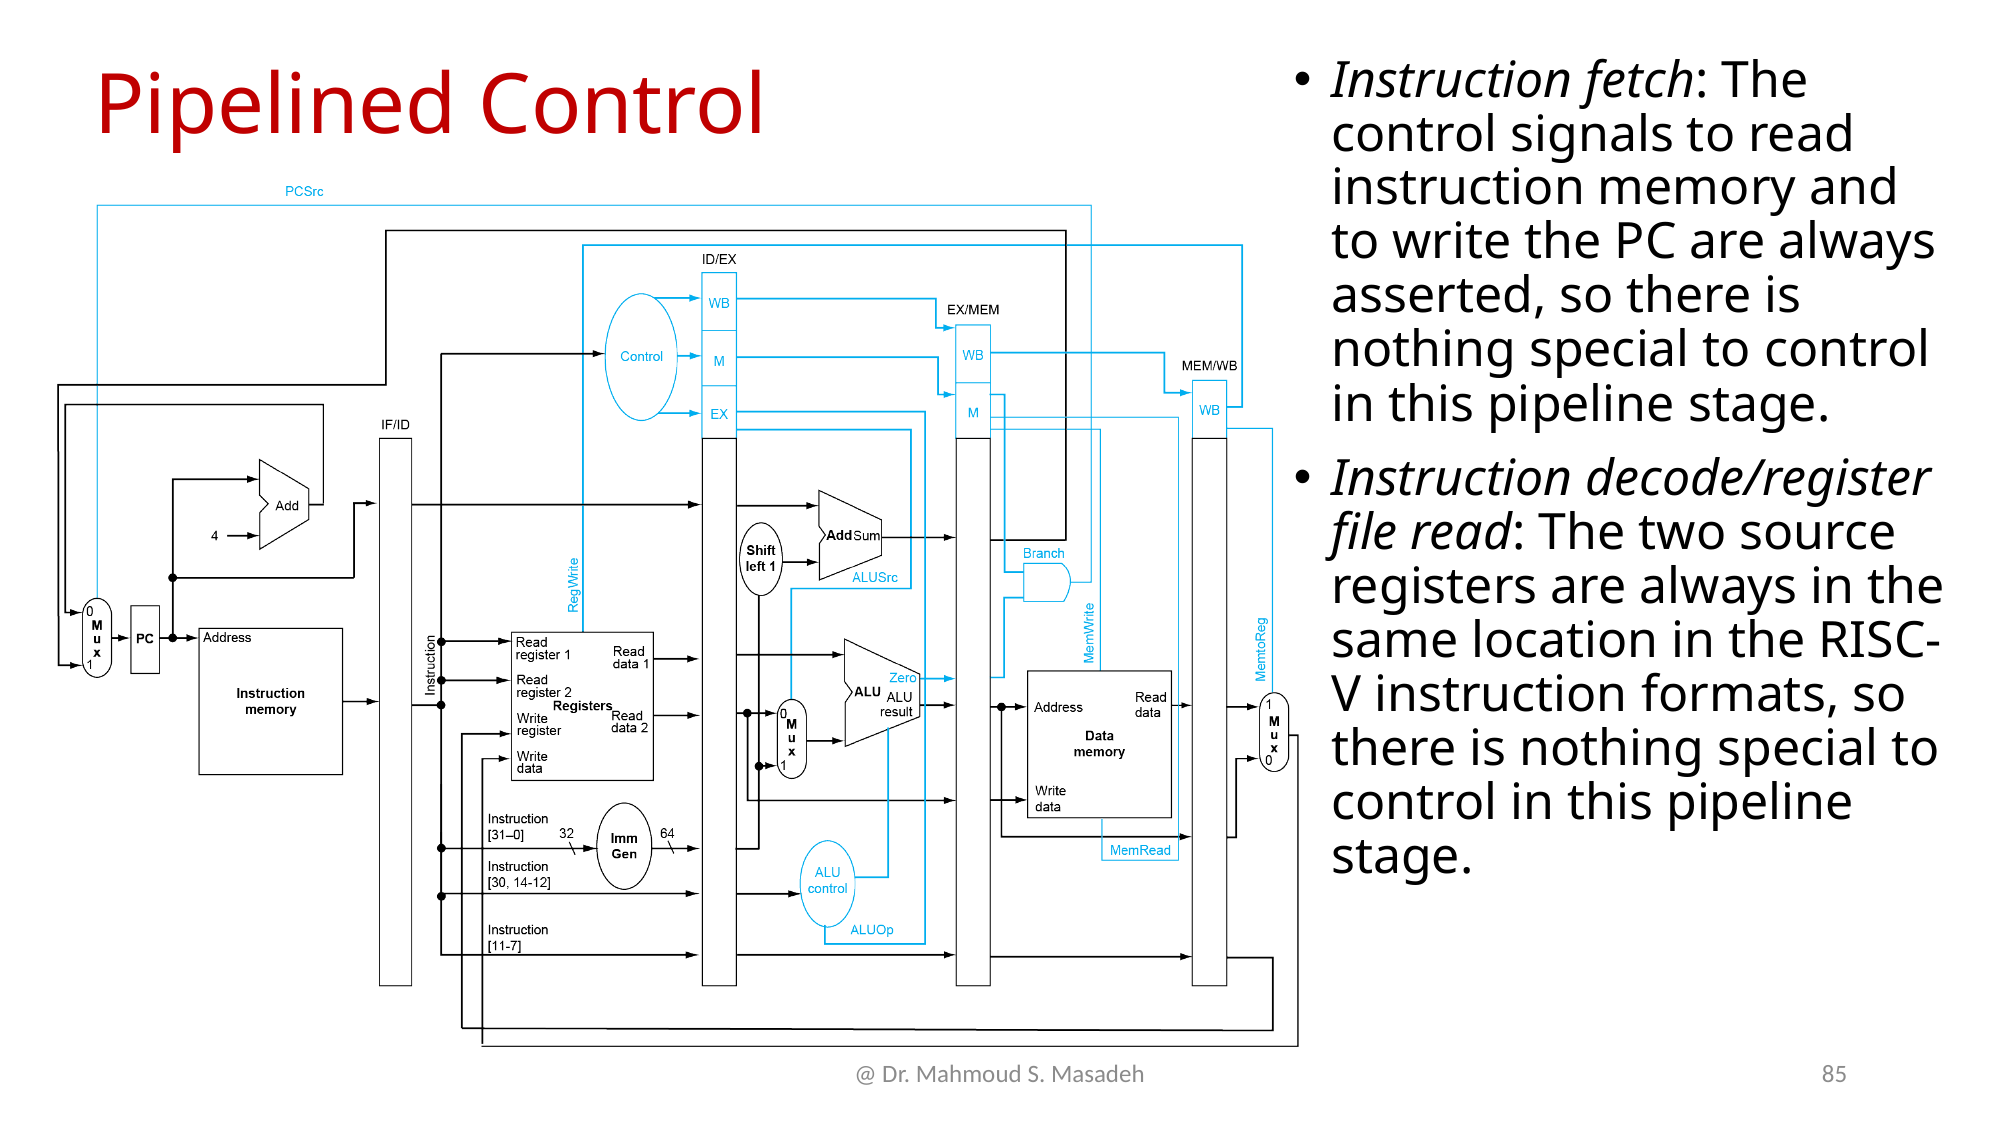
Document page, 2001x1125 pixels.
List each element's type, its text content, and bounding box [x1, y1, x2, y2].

slide_number 85 [1412, 1042, 1863, 1103]
picture [57, 184, 1299, 1047]
list Instruction fetch: The control signals to read instruction memory and to write the PC are always asserted, so there is nothing special to control in this pipeline stage. Instruction decode/register file read: The two source registers are always in the same location in the RISC-V instruction formats, so there is nothing special to control in this pipeline stage. [1278, 46, 1974, 1016]
title Pipelined Control [79, 59, 1278, 154]
footer @ Dr. Mahmoud S. Masadeh [662, 1042, 1338, 1103]
